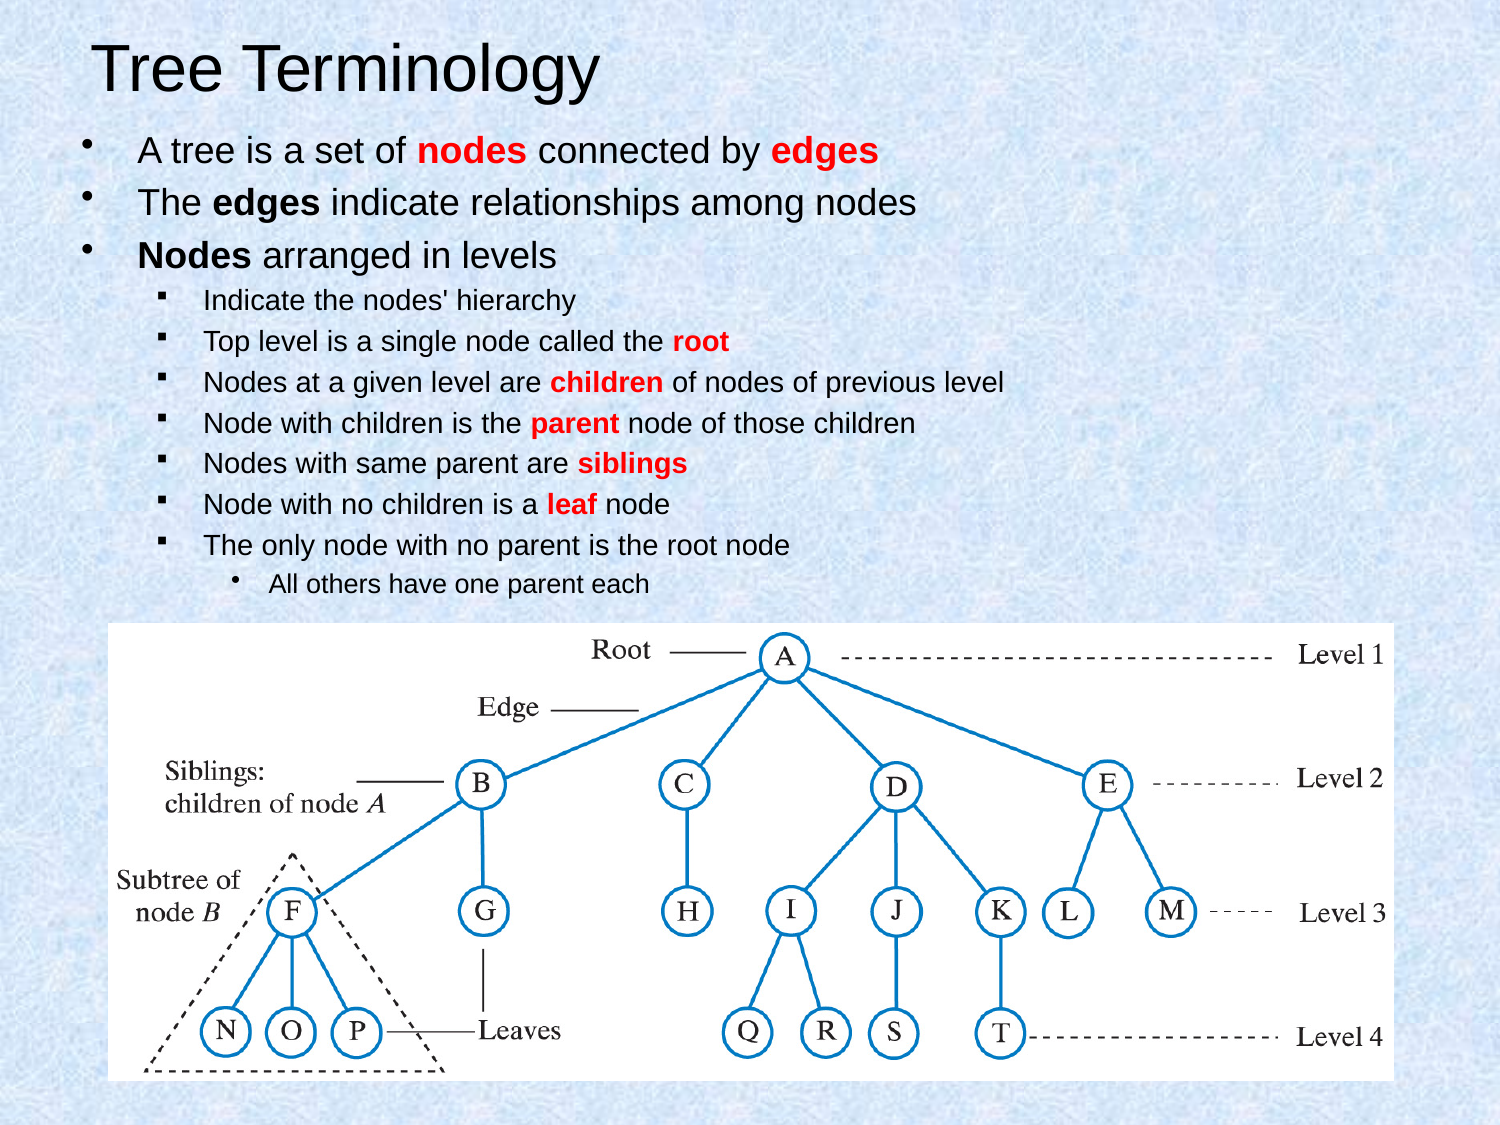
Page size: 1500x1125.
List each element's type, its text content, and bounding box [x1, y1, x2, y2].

picture [0, 0, 1500, 1125]
list A tree is a set of nodes connected by edges The edges indicate relationships among nodes Nodes arranged in levels Indicate the nodes' hierarchy Top level is a single node called the root Nodes at a given level are children of nodes of previous level Node with children is the parent node of those children Nodes with same parent are siblings Node with no children is a leaf node The only node with no parent is the root node All others have one parent each [66, 118, 1417, 1086]
title Tree Terminology [75, 20, 1424, 110]
